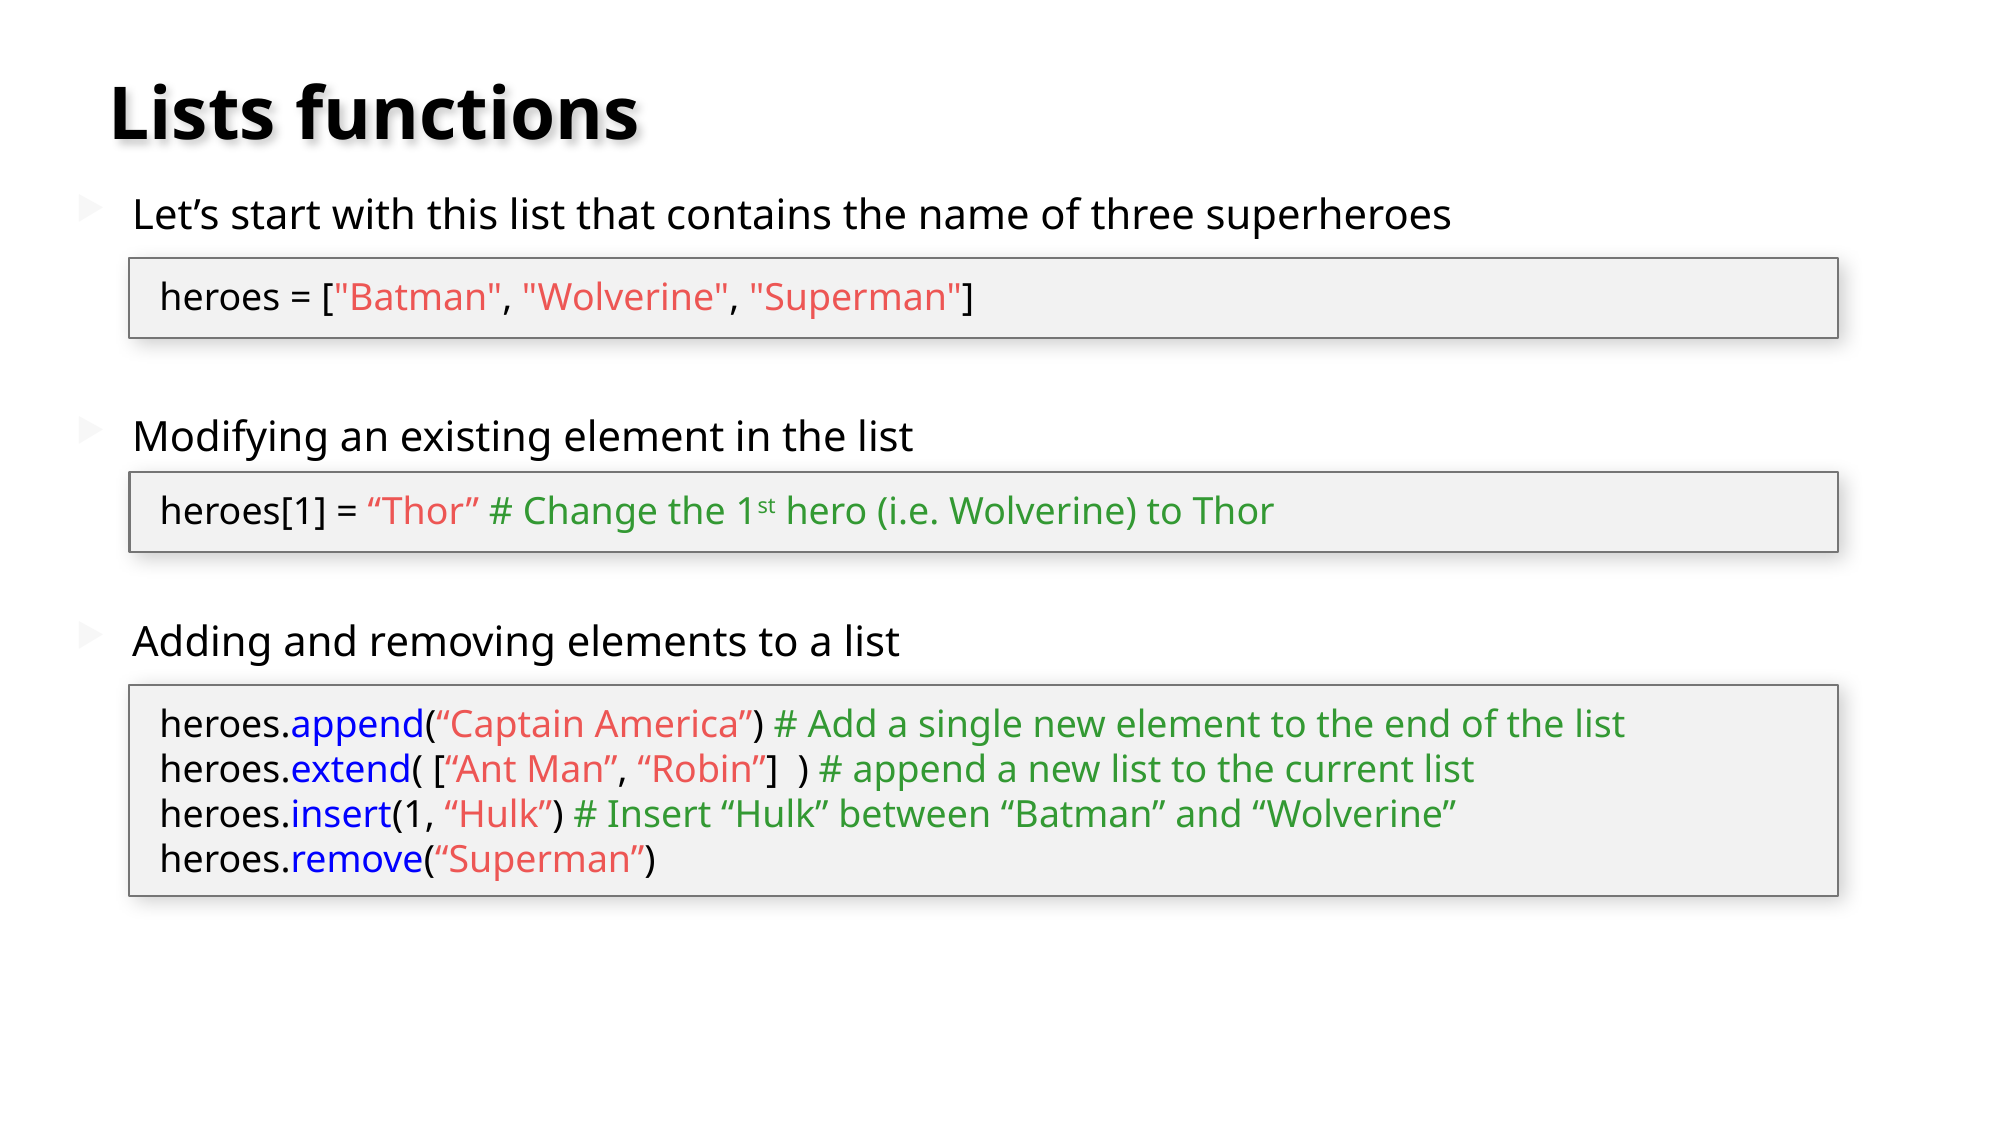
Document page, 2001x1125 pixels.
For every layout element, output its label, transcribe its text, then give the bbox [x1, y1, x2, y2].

text_box Modifying an existing element in the list [60, 402, 1875, 469]
text_box Adding and removing elements to a list [60, 607, 1875, 674]
text_box heroes = ["Batman", "Wolverine", "Superman"] [129, 257, 1839, 338]
text_box Let’s start with this list that contains the name of three superheroes [60, 180, 1875, 246]
text_box heroes.append(“Captain America”) # Add a single new element to the end of the list heroes.extend( [“Ant Man”, “Robin”] ) # append a new list to the current list heroes.insert(1, “Hulk”) # Insert “Hulk” between “Batman” and “Wolverine” heroes.remove(“Superman”) [129, 684, 1839, 896]
title Lists functions [93, 59, 1731, 156]
list heroes[1] = “Thor” # Change the 1st hero (i.e. Wolverine) to Thor [128, 471, 1839, 553]
